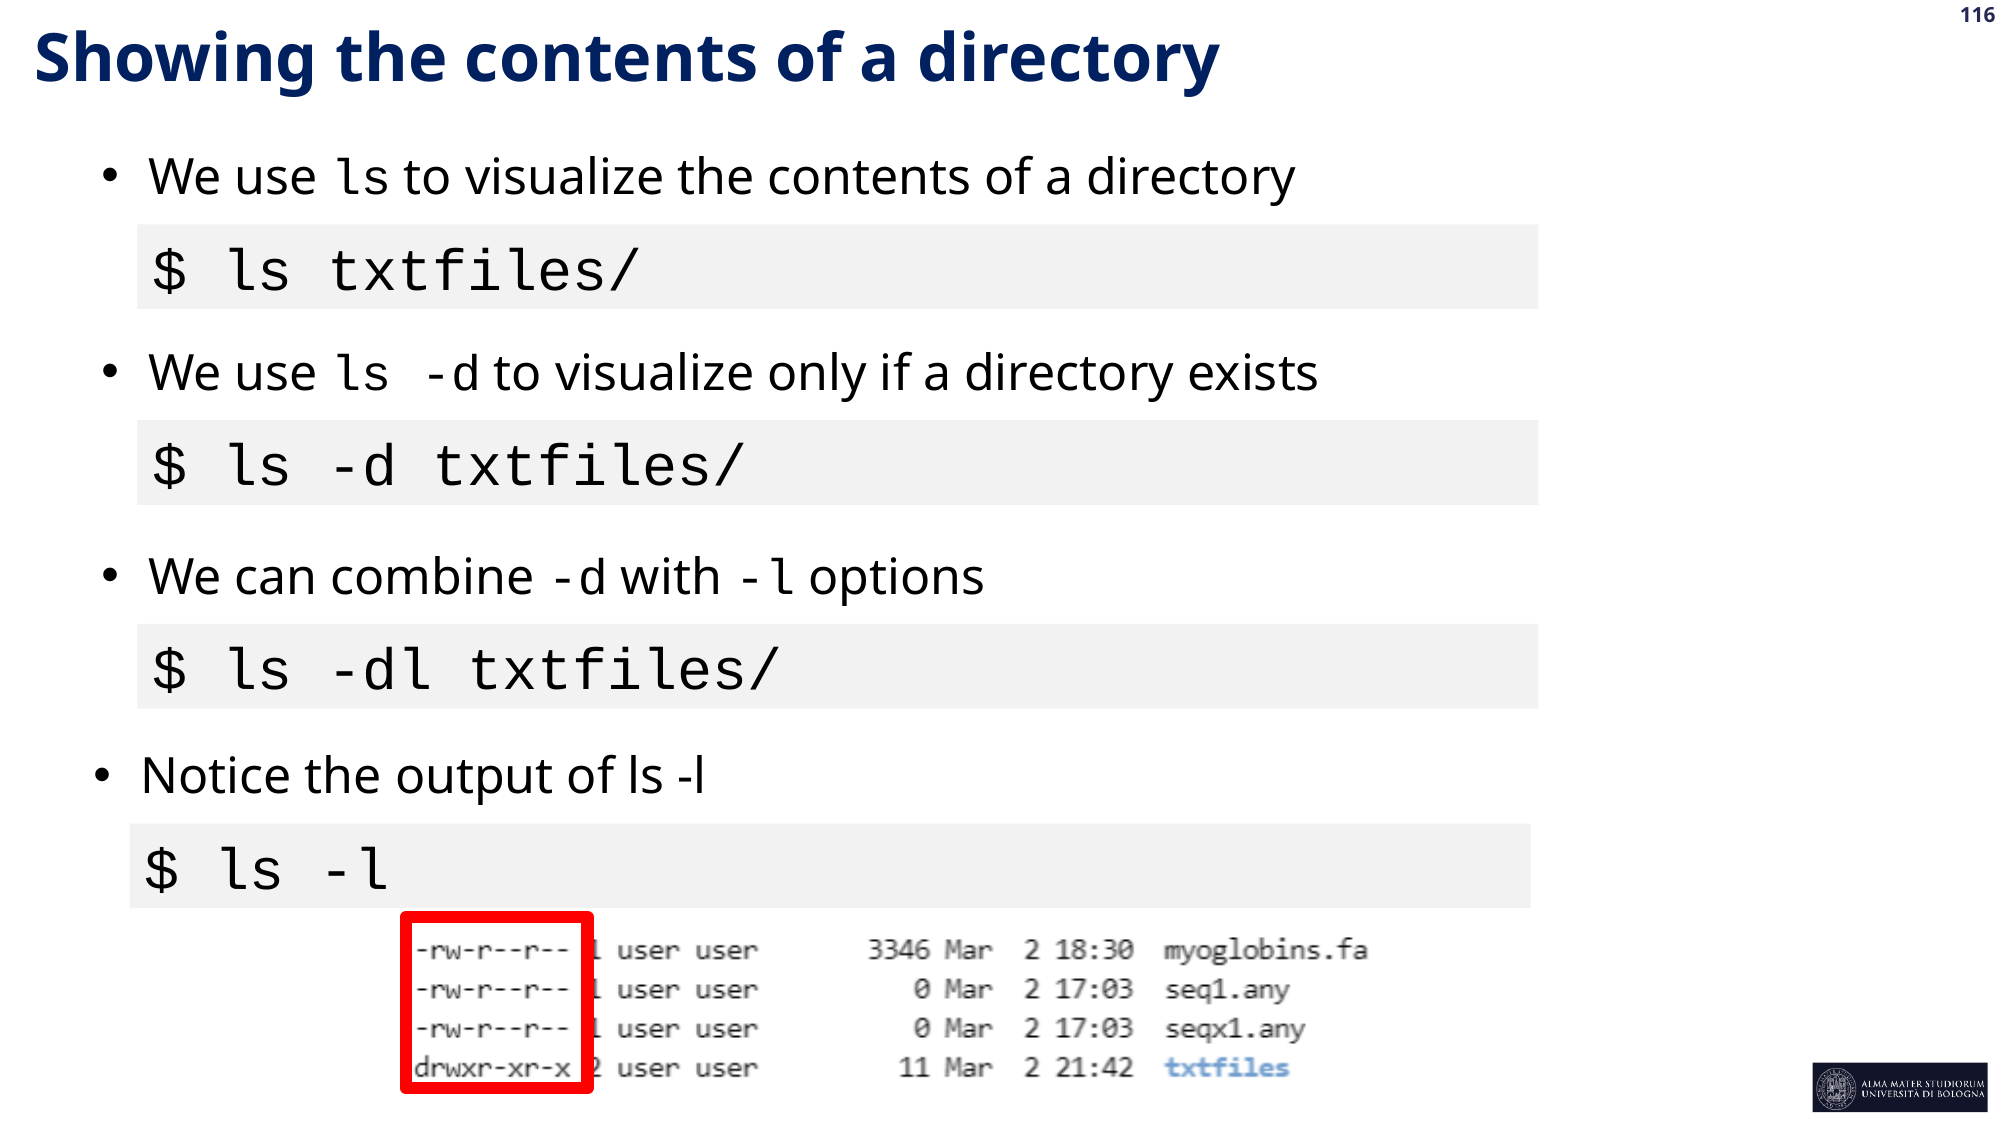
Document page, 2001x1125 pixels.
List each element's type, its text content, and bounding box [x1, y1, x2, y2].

list We use ls to visualize the contents of a directory [86, 137, 1930, 232]
picture [412, 935, 1386, 1089]
text_box Notice the output of ls -l [78, 736, 1922, 831]
text_box $ ls -l [129, 823, 1531, 909]
text_box $ ls -d txtfiles/ [137, 420, 1539, 505]
text_box $ ls txtfiles/ [137, 224, 1539, 309]
text_box [404, 915, 590, 1090]
text_box We use ls -d to visualize only if a directory exists [86, 333, 1930, 428]
list Showing the contents of a directory [19, 7, 1930, 102]
text_box $ ls -dl txtfiles/ [137, 623, 1539, 709]
picture [1812, 1062, 1988, 1113]
text_box We can combine -d with -l options [86, 536, 1930, 632]
